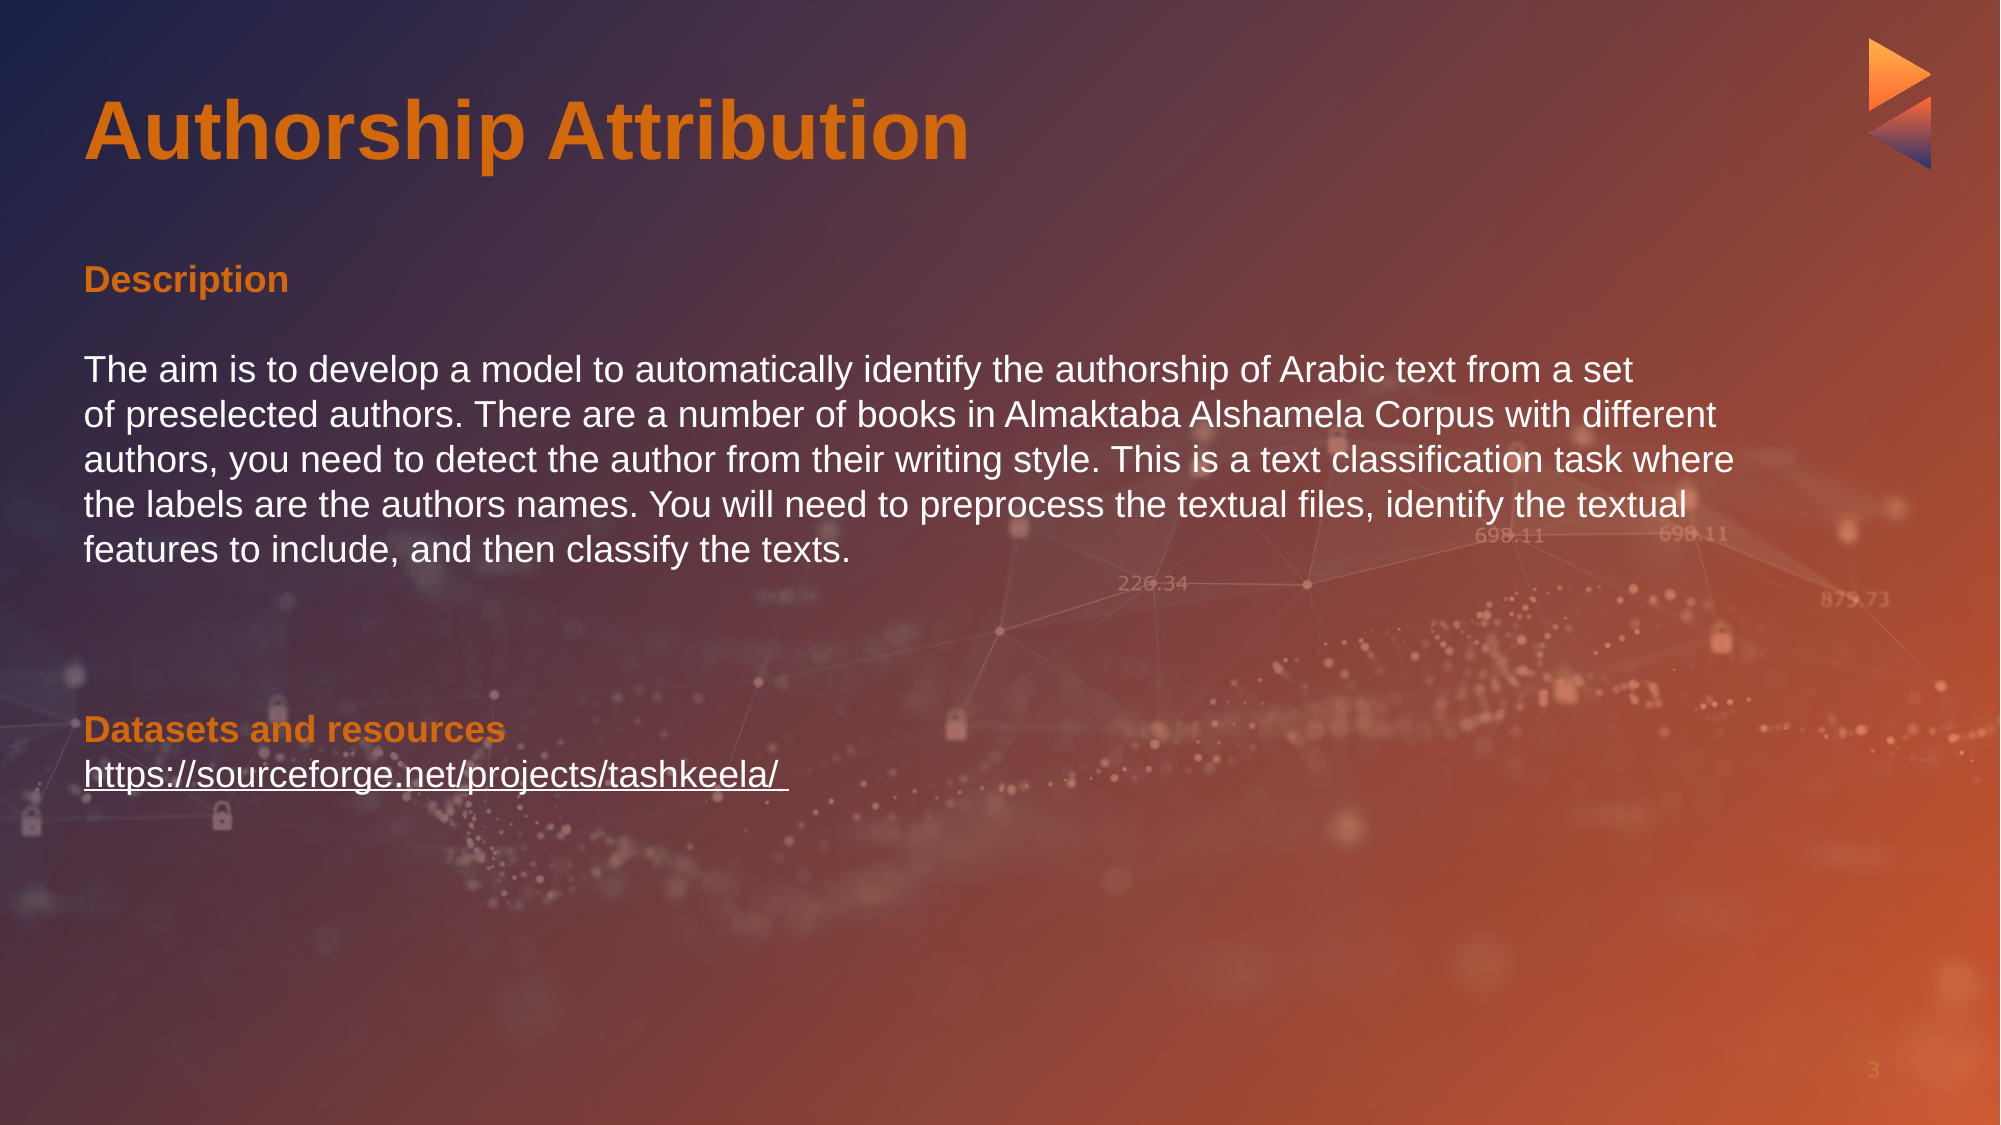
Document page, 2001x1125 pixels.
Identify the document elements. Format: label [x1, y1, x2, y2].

text_box [1868, 37, 1932, 170]
picture [0, 0, 2000, 1125]
